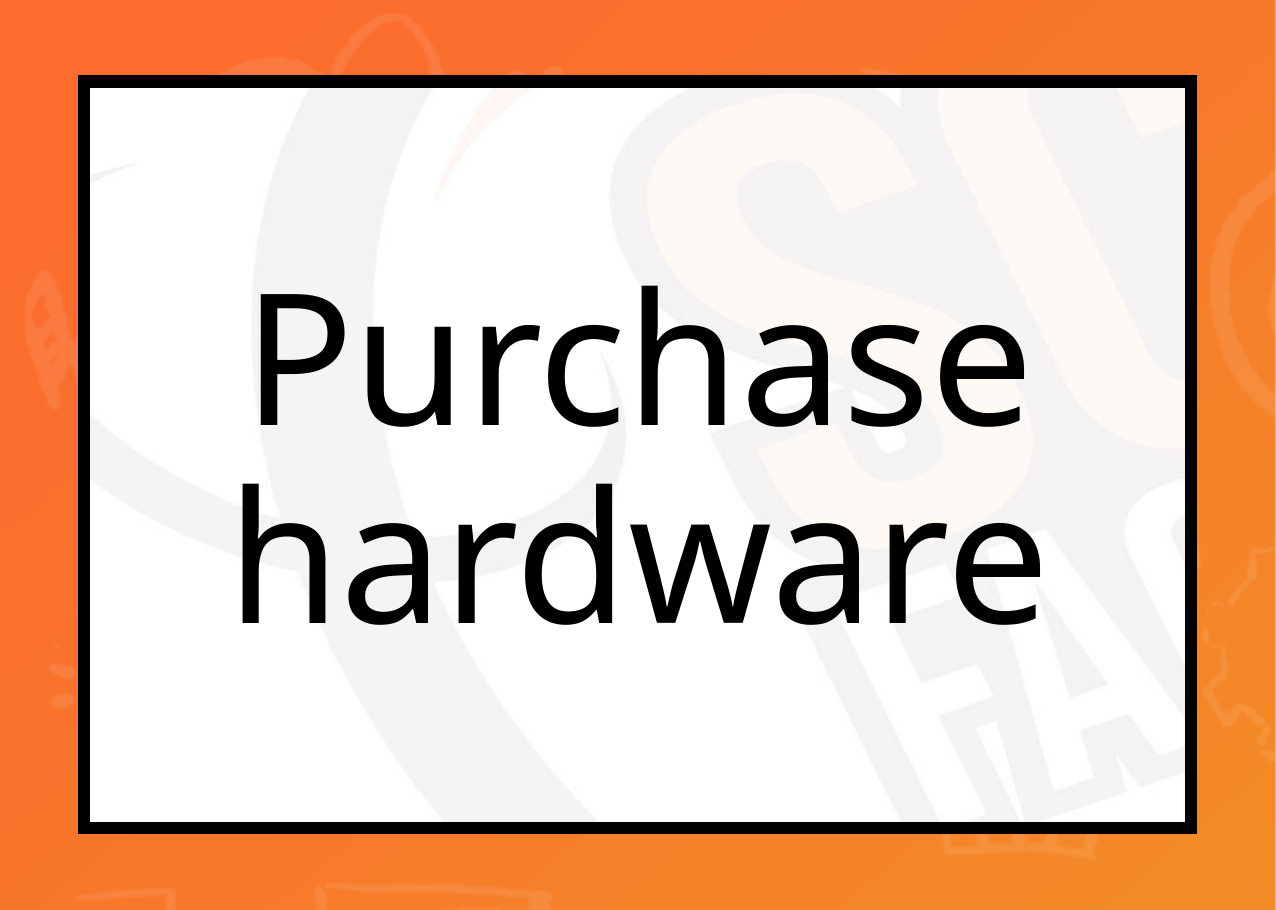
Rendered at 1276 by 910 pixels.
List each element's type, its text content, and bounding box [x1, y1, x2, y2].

list Purchase hardware [102, 101, 1175, 813]
picture [0, 0, 1276, 910]
